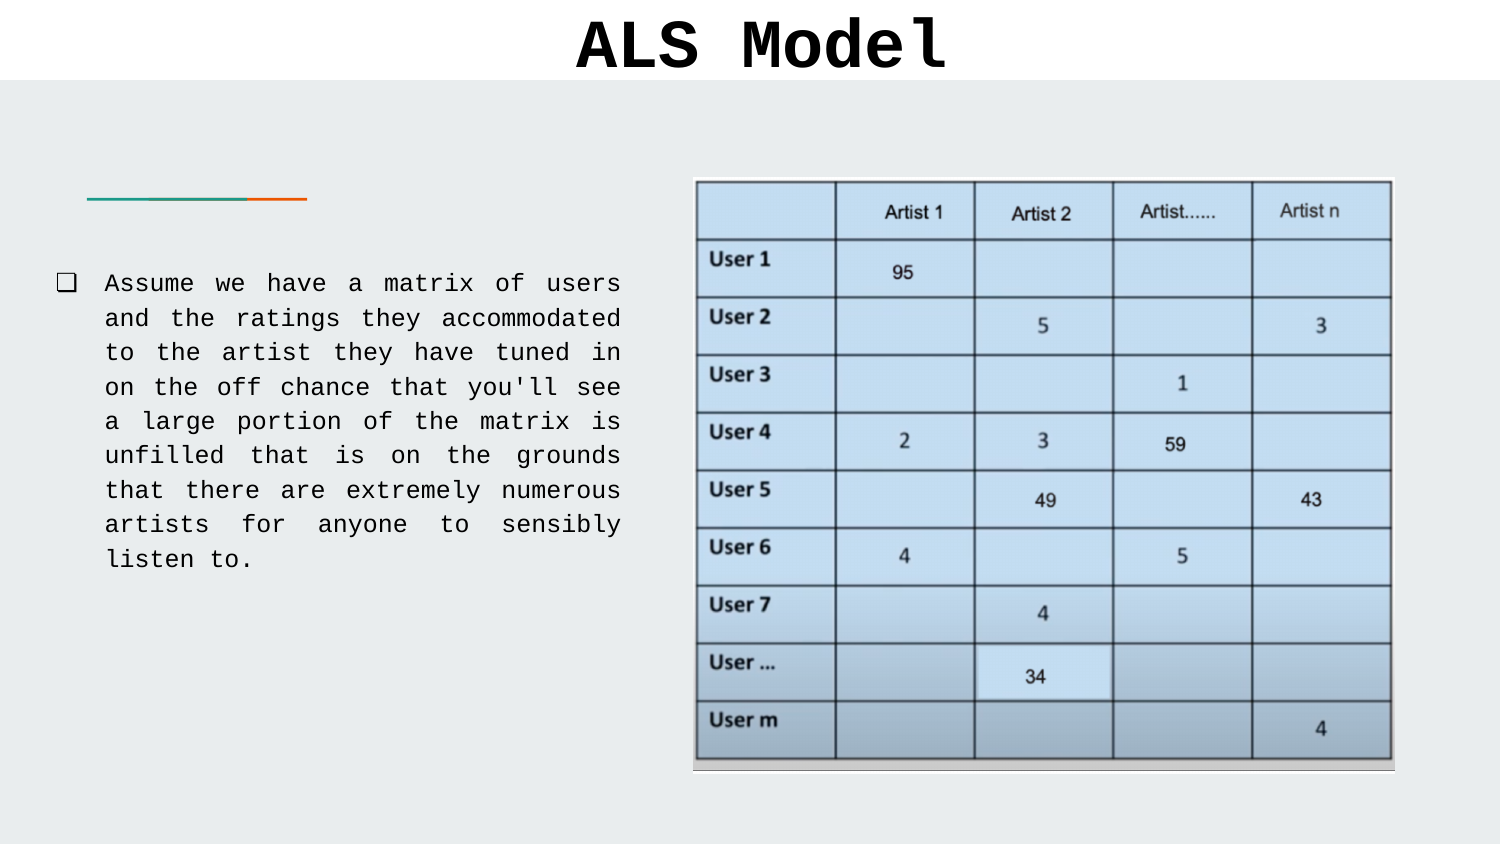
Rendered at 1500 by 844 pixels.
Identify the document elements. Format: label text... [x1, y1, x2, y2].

picture [692, 177, 1395, 775]
title ALS Model [0, 0, 1471, 58]
text_box Assume we have a matrix of users and the ratings they accommodated to the artist they have tuned in on the off chance that you'll see a large portion of the matrix is unfilled that is on the grounds that there are extremely numerous artists for anyone to sensibly listen to. [14, 247, 637, 844]
